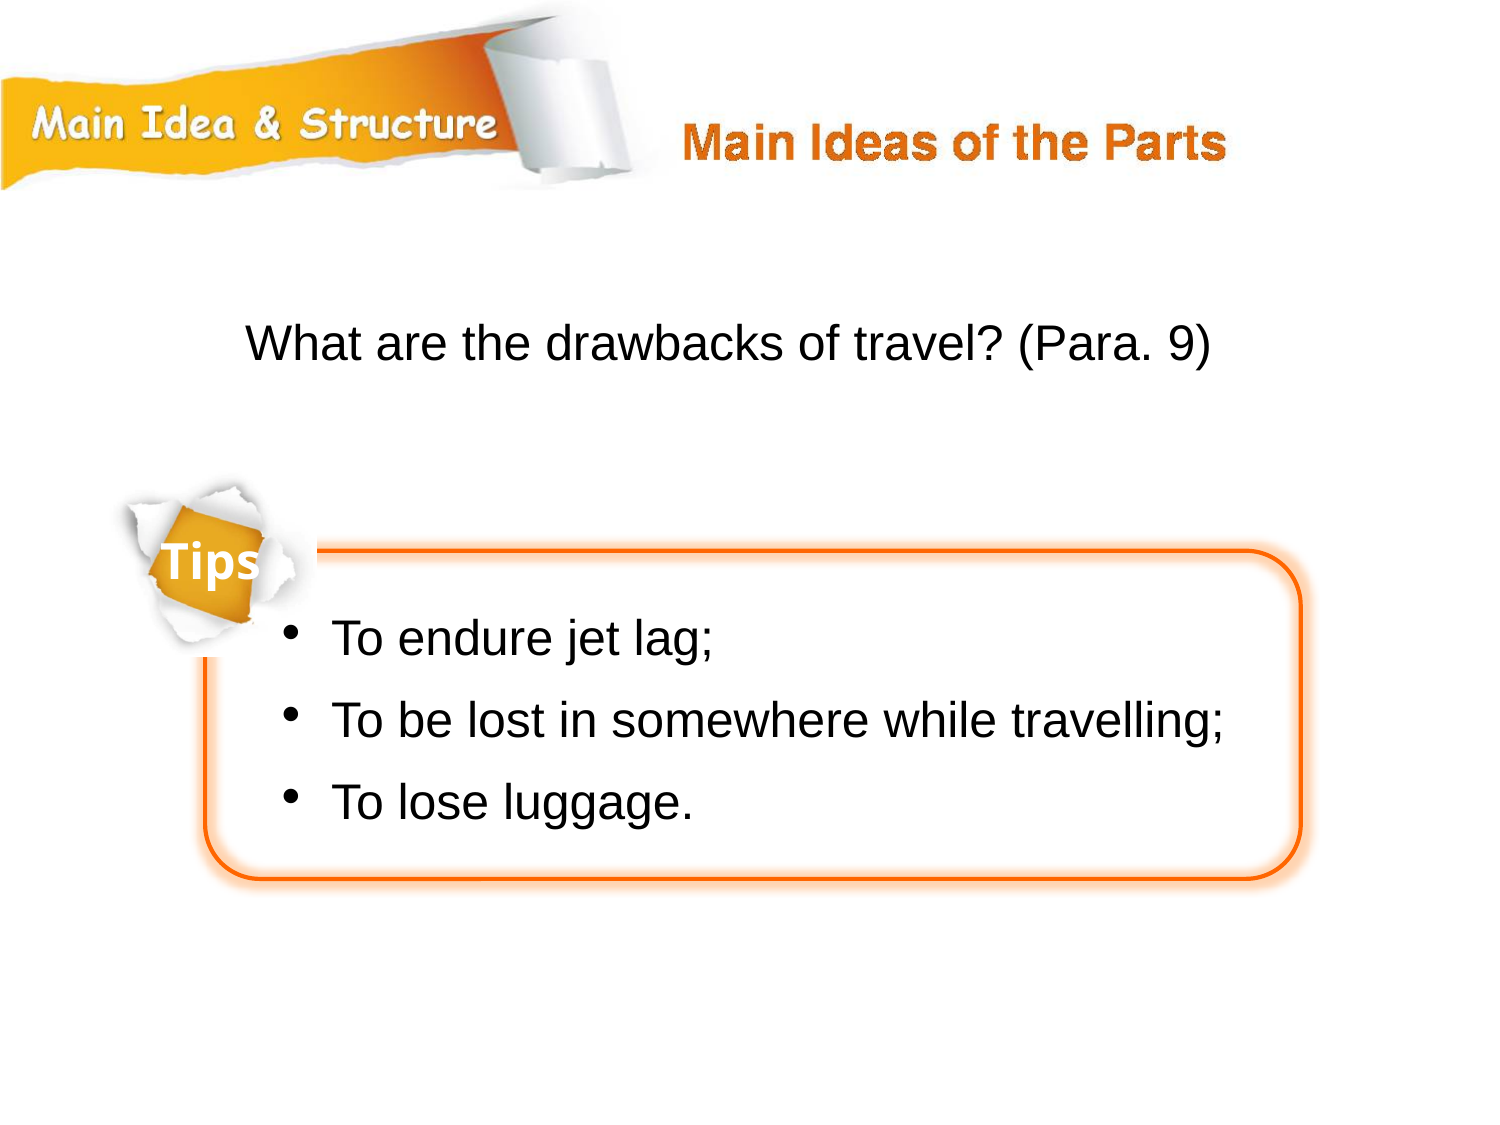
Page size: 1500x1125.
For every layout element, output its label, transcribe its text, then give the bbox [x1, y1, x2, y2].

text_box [105, 456, 1302, 880]
picture [0, 0, 1325, 192]
text_box What are the drawbacks of travel? (Para. 9) [230, 304, 1289, 378]
